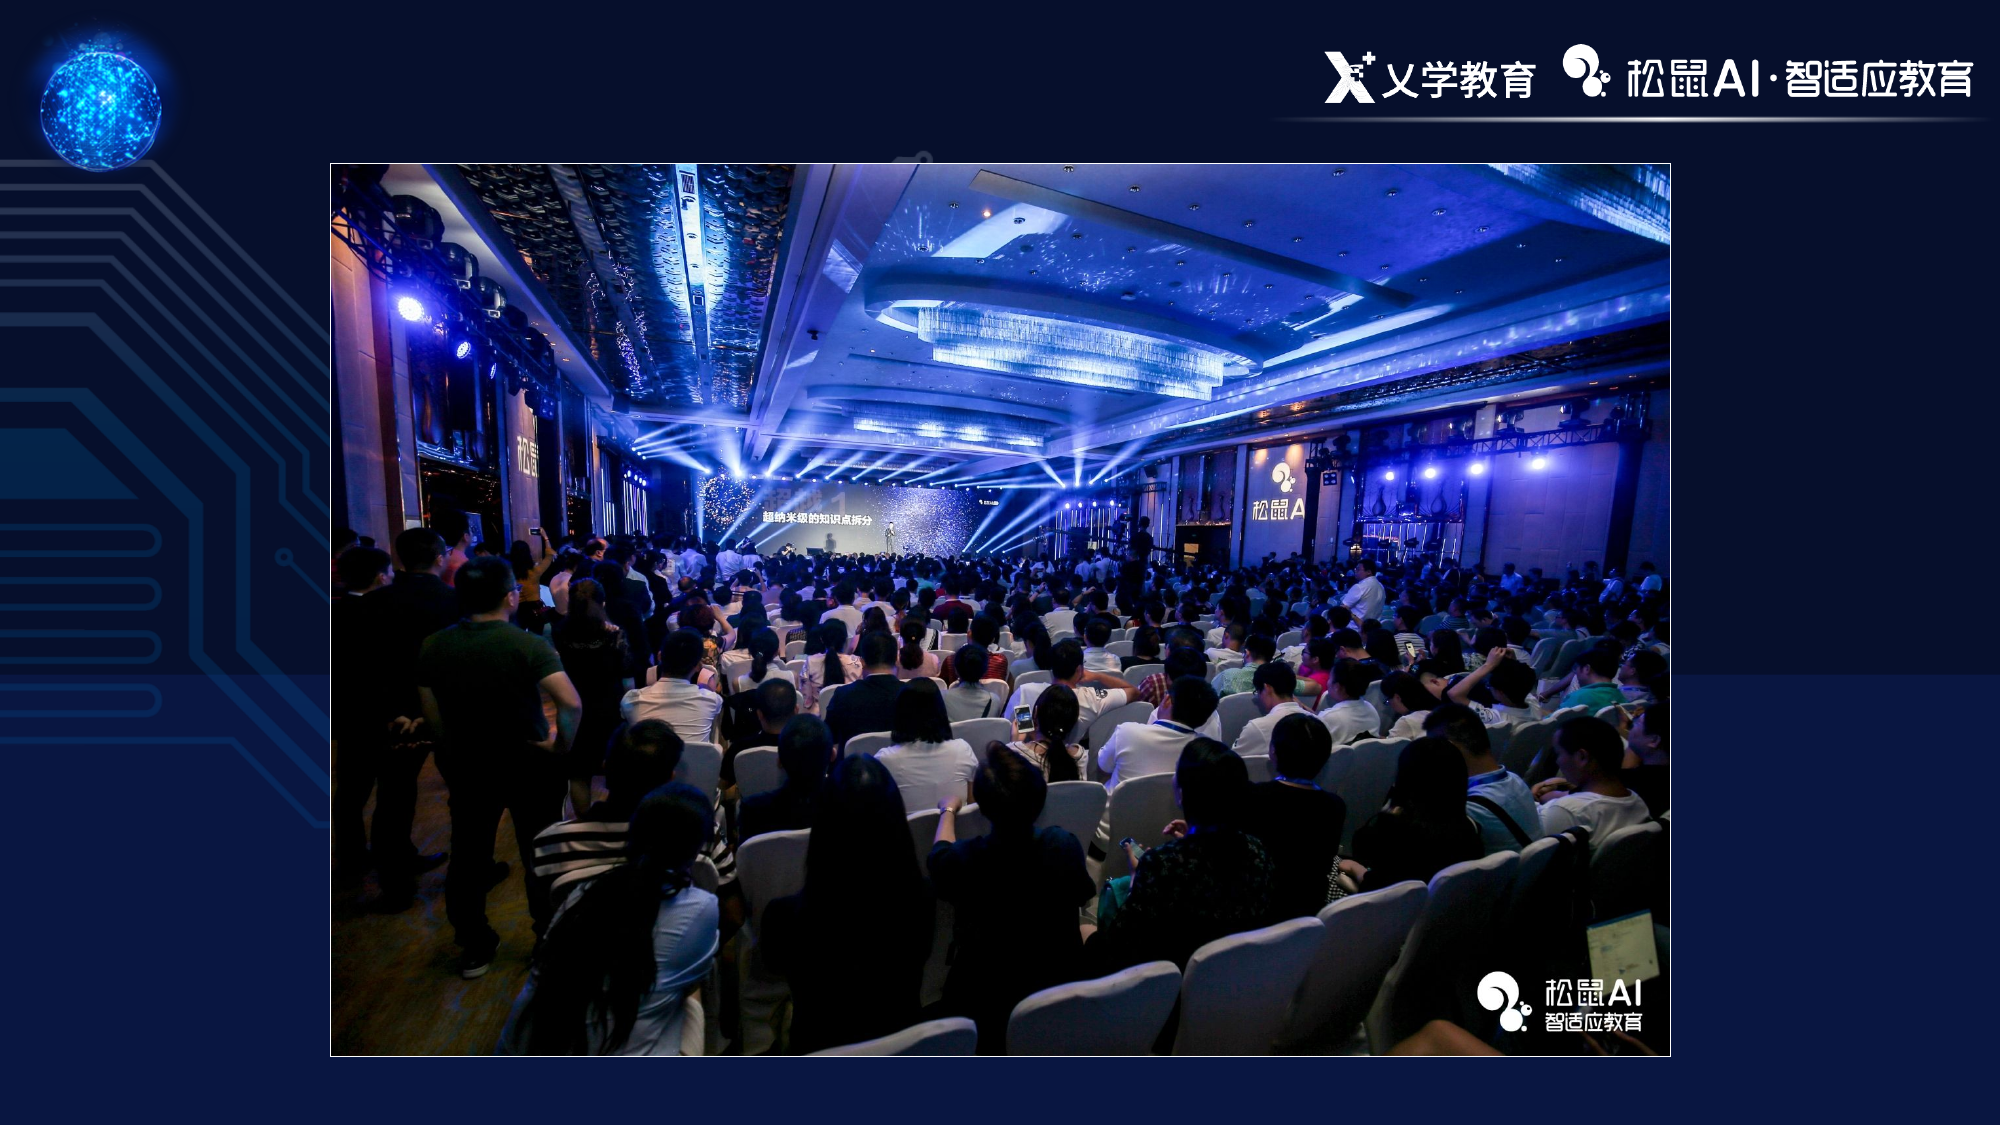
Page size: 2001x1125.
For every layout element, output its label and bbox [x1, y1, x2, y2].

picture [0, 7, 1670, 1072]
picture [1236, 22, 2000, 141]
